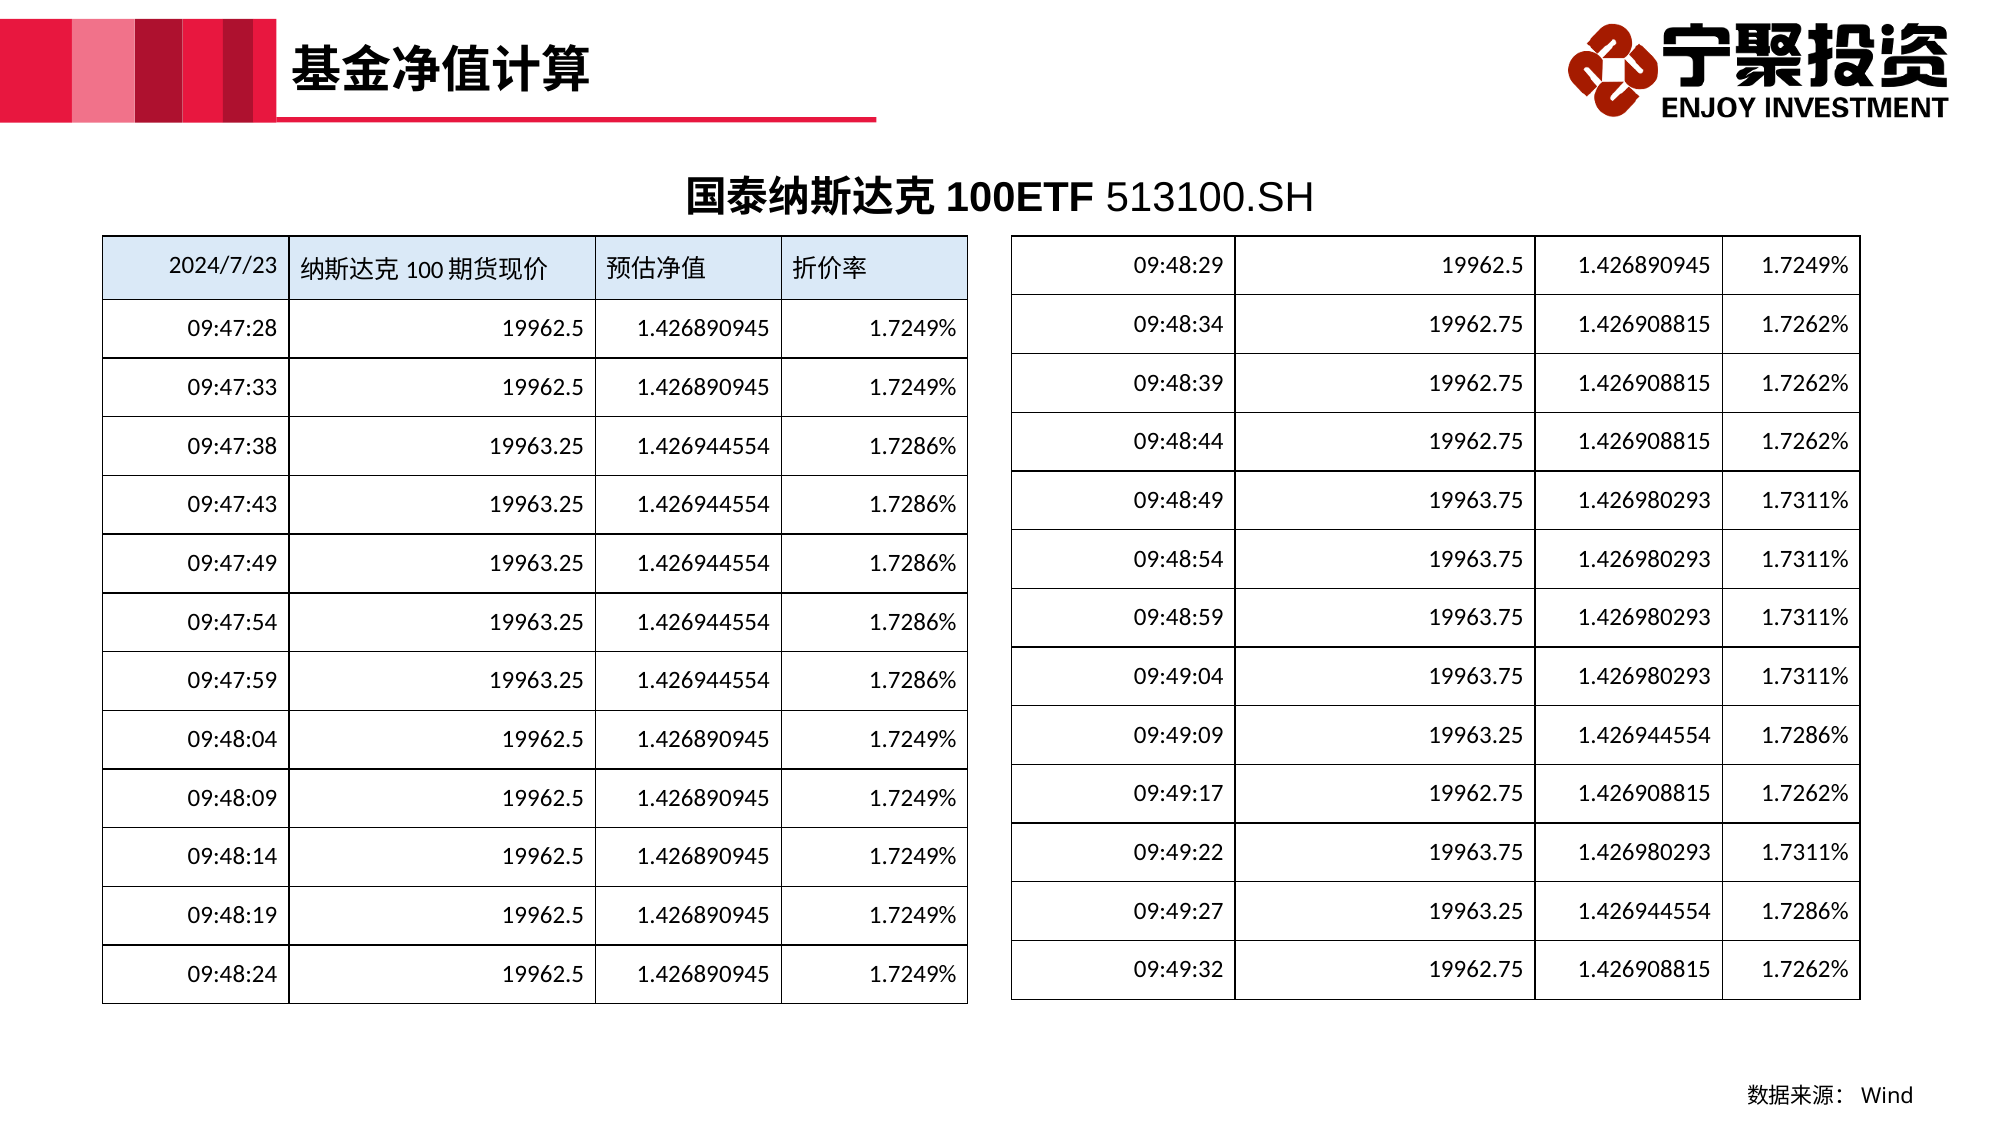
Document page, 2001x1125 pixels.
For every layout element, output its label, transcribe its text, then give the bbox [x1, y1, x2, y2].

table_cell 1.7262% [1723, 941, 1859, 999]
table_cell 09:48:49 [1012, 472, 1234, 529]
table_cell 1.7249% [782, 887, 967, 944]
table_header 2024/7/23 [103, 237, 288, 299]
table_cell 09:47:38 [103, 417, 288, 475]
table_cell 19962.5 [290, 770, 595, 827]
table_cell 1.7262% [1723, 413, 1859, 470]
table_cell 1.7286% [782, 594, 967, 651]
table_cell 1.426908815 [1536, 354, 1722, 412]
table_cell 09:49:27 [1012, 882, 1234, 940]
picture [1568, 22, 1950, 119]
table_cell 19962.5 [290, 300, 595, 357]
table_cell 1.426944554 [1536, 882, 1722, 940]
table_cell 09:49:04 [1012, 648, 1234, 705]
table_cell 09:48:39 [1012, 354, 1234, 412]
table_cell 1.7286% [782, 535, 967, 592]
table_cell 1.7311% [1723, 472, 1859, 529]
table_cell 1.426980293 [1536, 824, 1722, 881]
table_cell 1.426908815 [1536, 413, 1722, 470]
table_cell 1.7249% [782, 946, 967, 1003]
table_cell 09:47:59 [103, 652, 288, 710]
table_cell 09:48:24 [103, 946, 288, 1003]
table_cell 09:48:19 [103, 887, 288, 944]
table_cell 1.7311% [1723, 648, 1859, 705]
table_cell 1.7286% [782, 417, 967, 475]
table_cell 1.7286% [782, 476, 967, 533]
table_cell 1.426890945 [596, 828, 781, 886]
table_cell 19963.75 [1236, 648, 1534, 705]
table_cell 09:49:32 [1012, 941, 1234, 999]
table_cell 1.7249% [782, 359, 967, 416]
table_cell 09:49:17 [1012, 765, 1234, 822]
table_cell 09:48:54 [1012, 530, 1234, 588]
table_cell 1.7262% [1723, 354, 1859, 412]
table_cell 09:47:43 [103, 476, 288, 533]
table_cell 19962.5 [290, 946, 595, 1003]
table_cell 19963.25 [290, 594, 595, 651]
table_cell 1.426890945 [596, 946, 781, 1003]
table_cell 19962.75 [1236, 354, 1534, 412]
table_cell 1.7311% [1723, 589, 1859, 646]
table_cell 09:47:28 [103, 300, 288, 357]
table_cell 09:47:49 [103, 535, 288, 592]
title 基金净值计算 [291, 46, 1021, 97]
table_cell 1.7249% [782, 300, 967, 357]
table_cell 19963.25 [290, 417, 595, 475]
text_box 国泰纳斯达克100ETF 513100.SH [500, 162, 1500, 228]
table_header 预估净值 [596, 237, 781, 299]
table_cell 1.426890945 [596, 300, 781, 357]
table_cell 1.7262% [1723, 295, 1859, 353]
table_cell 1.7262% [1723, 765, 1859, 822]
table_cell 19963.25 [290, 535, 595, 592]
table_cell 1.7286% [782, 652, 967, 710]
table_cell 19962.75 [1236, 941, 1534, 999]
table_cell 09:48:04 [103, 711, 288, 768]
table_cell 09:48:34 [1012, 295, 1234, 353]
table_cell 19963.75 [1236, 589, 1534, 646]
table_cell 1.426890945 [596, 359, 781, 416]
table_cell 19963.75 [1236, 824, 1534, 881]
table_cell 1.426944554 [596, 652, 781, 710]
table_cell 1.426944554 [1536, 706, 1722, 764]
table_header 1.426890945 [1536, 237, 1722, 294]
table_cell 1.426980293 [1536, 530, 1722, 588]
table_cell 1.7286% [1723, 882, 1859, 940]
table_cell 19962.5 [290, 711, 595, 768]
table_cell 09:47:54 [103, 594, 288, 651]
table_cell 1.7249% [782, 828, 967, 886]
table_cell 19962.75 [1236, 765, 1534, 822]
table_cell 19963.25 [290, 476, 595, 533]
table_cell 1.426908815 [1536, 765, 1722, 822]
table_cell 09:49:09 [1012, 706, 1234, 764]
table_cell 19963.25 [1236, 706, 1534, 764]
table_cell 19963.75 [1236, 530, 1534, 588]
table_cell 09:48:44 [1012, 413, 1234, 470]
table_cell 1.426944554 [596, 535, 781, 592]
table_cell 09:47:33 [103, 359, 288, 416]
table_cell 19963.25 [290, 652, 595, 710]
table_cell 19962.75 [1236, 295, 1534, 353]
table_cell 1.426890945 [596, 711, 781, 768]
table_cell 19963.75 [1236, 472, 1534, 529]
table_cell 1.7311% [1723, 824, 1859, 881]
table_cell 09:49:22 [1012, 824, 1234, 881]
table_header 19962.5 [1236, 237, 1534, 294]
table_cell 1.426944554 [596, 417, 781, 475]
table_cell 1.7249% [782, 770, 967, 827]
table_cell 1.426908815 [1536, 295, 1722, 353]
table_cell 09:48:59 [1012, 589, 1234, 646]
table_cell 19962.5 [290, 887, 595, 944]
table_cell 1.7249% [782, 711, 967, 768]
table_cell 1.426944554 [596, 476, 781, 533]
table_header 折价率 [782, 237, 967, 299]
table_cell 1.426890945 [596, 887, 781, 944]
table_header 1.7249% [1723, 237, 1859, 294]
table_cell 19962.75 [1236, 413, 1534, 470]
table_cell 19963.25 [1236, 882, 1534, 940]
table_cell 19962.5 [290, 359, 595, 416]
table_header 纳斯达克100期货现价 [290, 237, 595, 299]
table_cell 1.426980293 [1536, 648, 1722, 705]
table_cell 1.426980293 [1536, 472, 1722, 529]
text_box 数据来源：Wind [1500, 1081, 1914, 1108]
table_cell 1.426980293 [1536, 589, 1722, 646]
table_cell 1.426908815 [1536, 941, 1722, 999]
table_cell 1.7286% [1723, 706, 1859, 764]
table_header 09:48:29 [1012, 237, 1234, 294]
table_cell 09:48:09 [103, 770, 288, 827]
table_cell 09:48:14 [103, 828, 288, 886]
table_cell 19962.5 [290, 828, 595, 886]
table_cell 1.426890945 [596, 770, 781, 827]
table_cell 1.426944554 [596, 594, 781, 651]
table_cell 1.7311% [1723, 530, 1859, 588]
